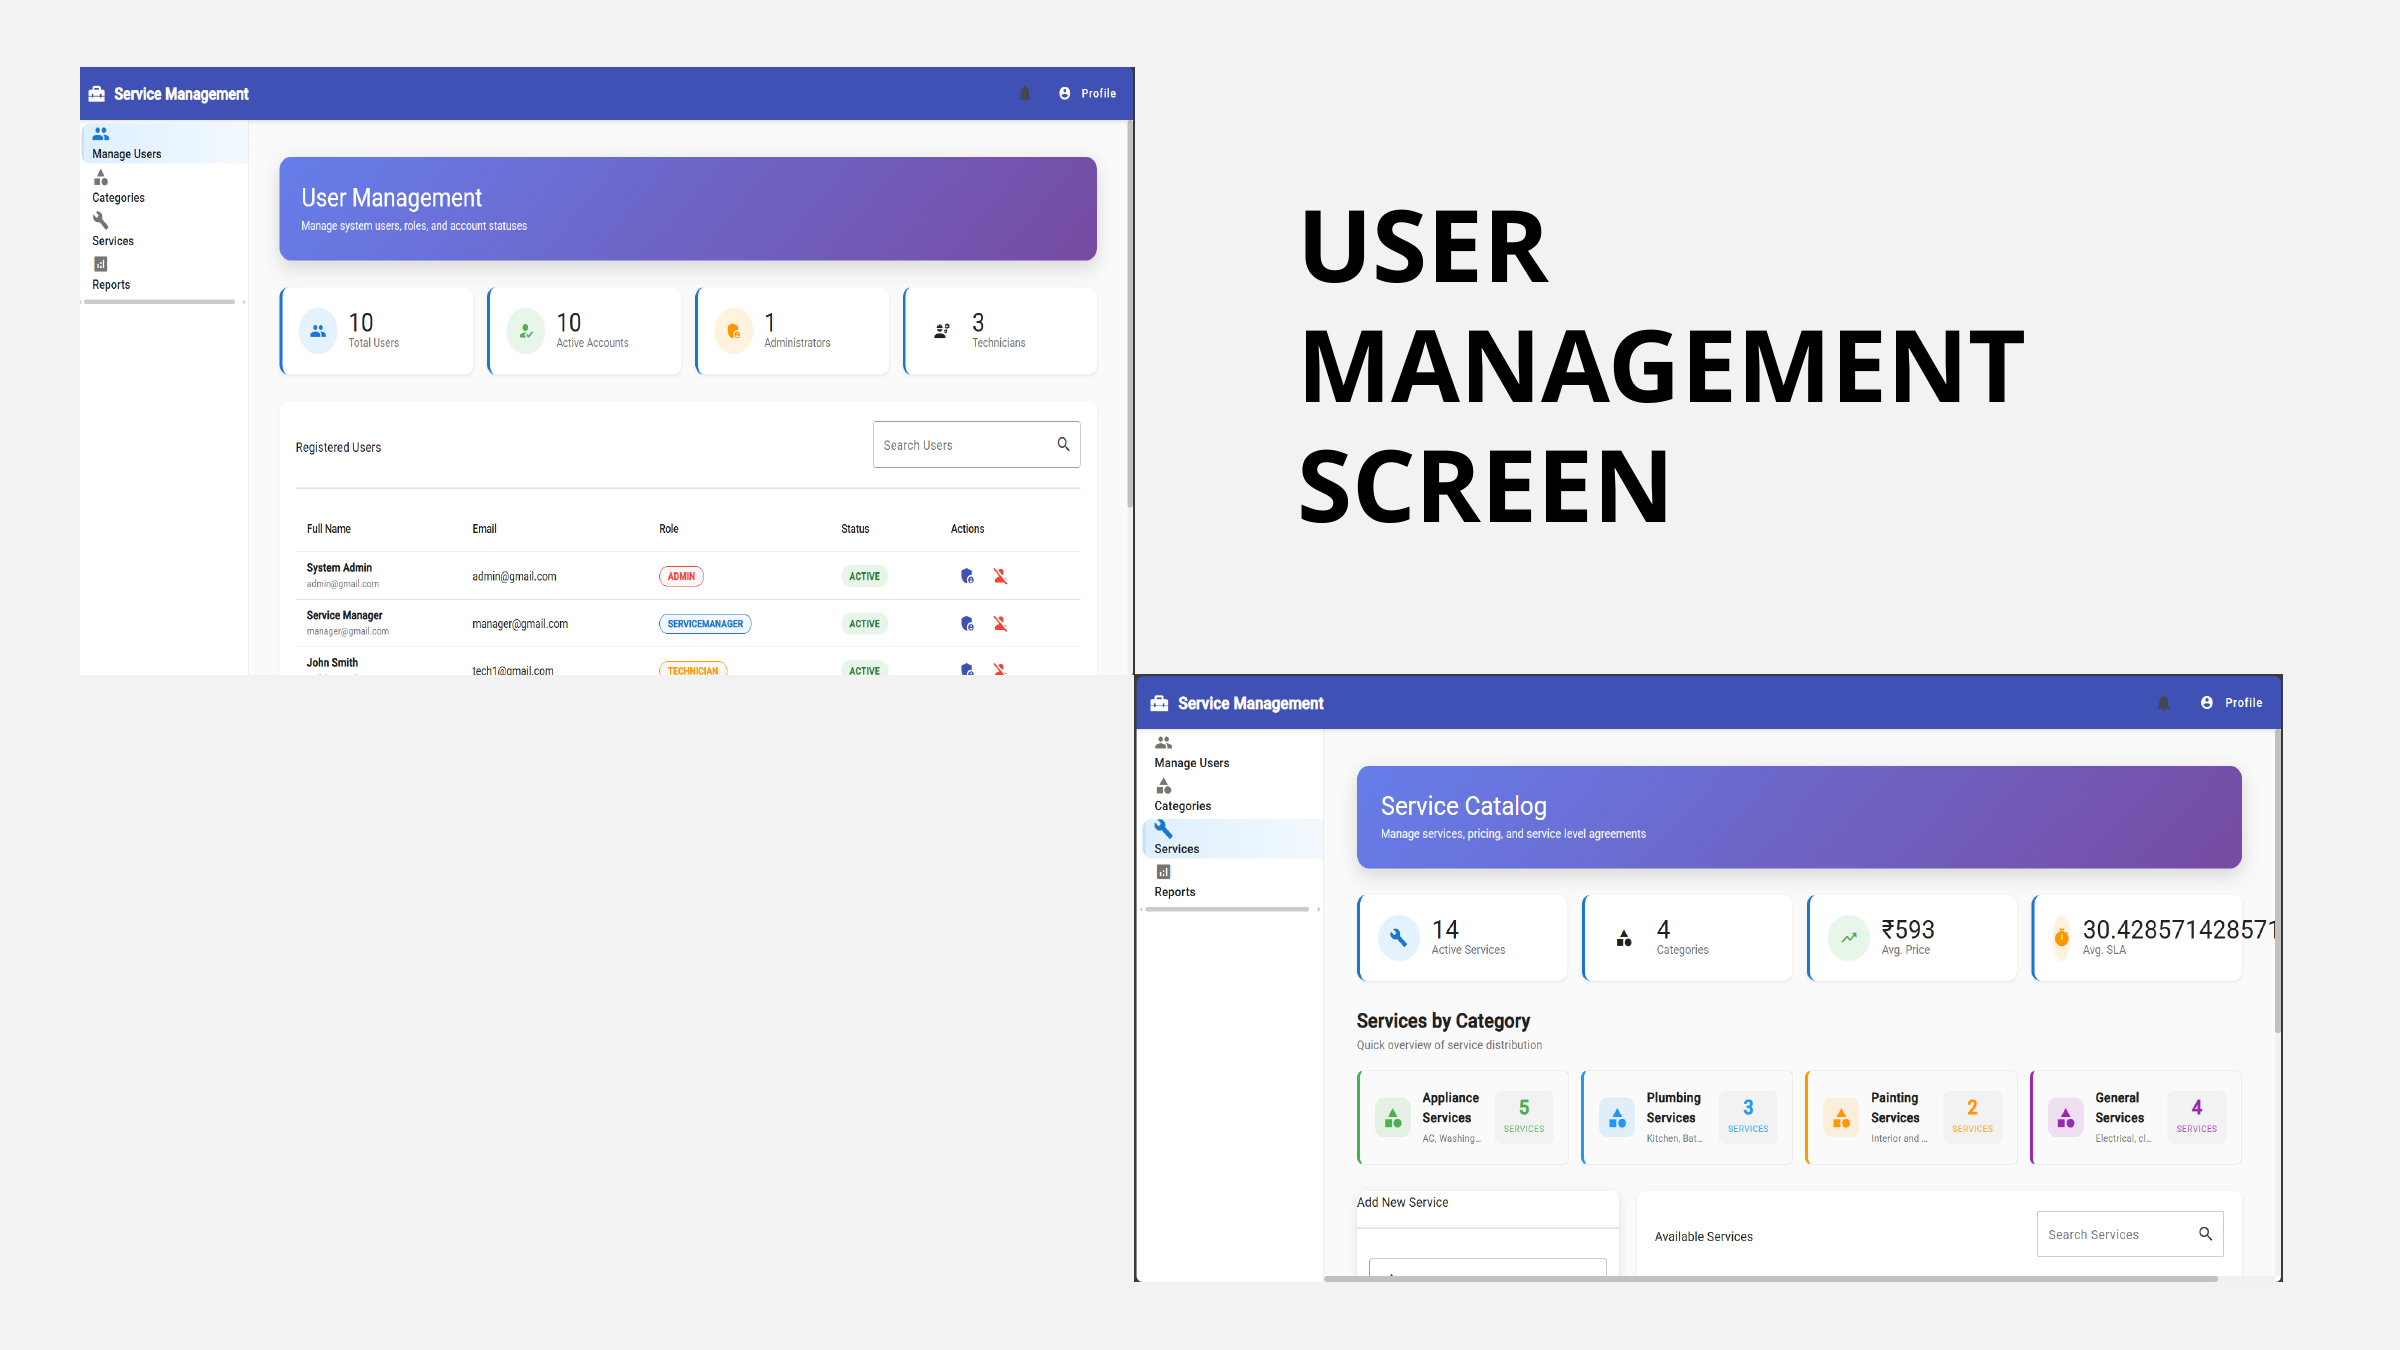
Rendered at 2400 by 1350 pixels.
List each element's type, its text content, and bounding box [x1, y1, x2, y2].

text_box USER MANAGEMENT SCREEN [1282, 175, 2181, 551]
picture [80, 67, 2283, 1283]
